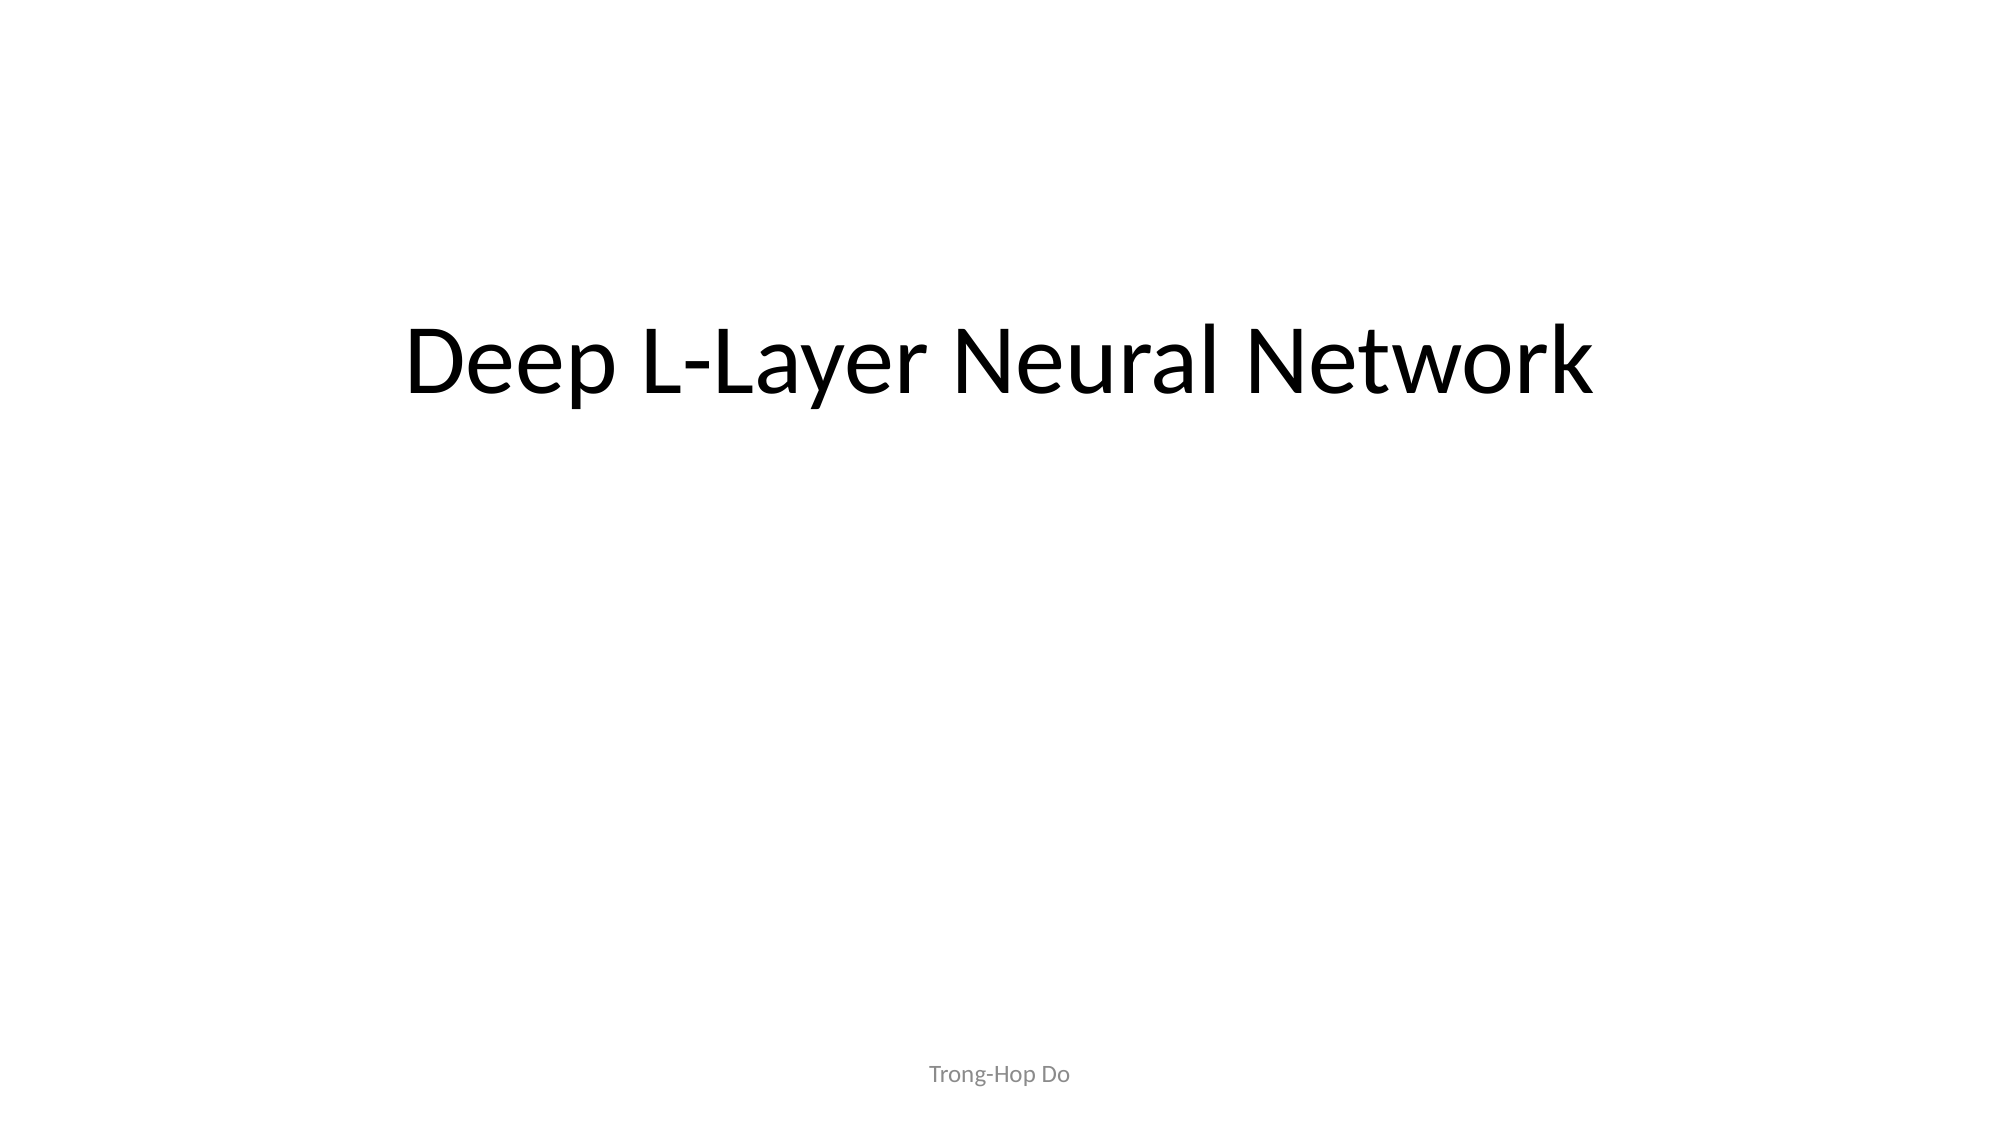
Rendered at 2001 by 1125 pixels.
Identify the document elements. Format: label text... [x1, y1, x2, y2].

list Deep L-Layer Neural Network [137, 299, 1863, 1014]
footer Trong-Hop Do [662, 1042, 1338, 1103]
